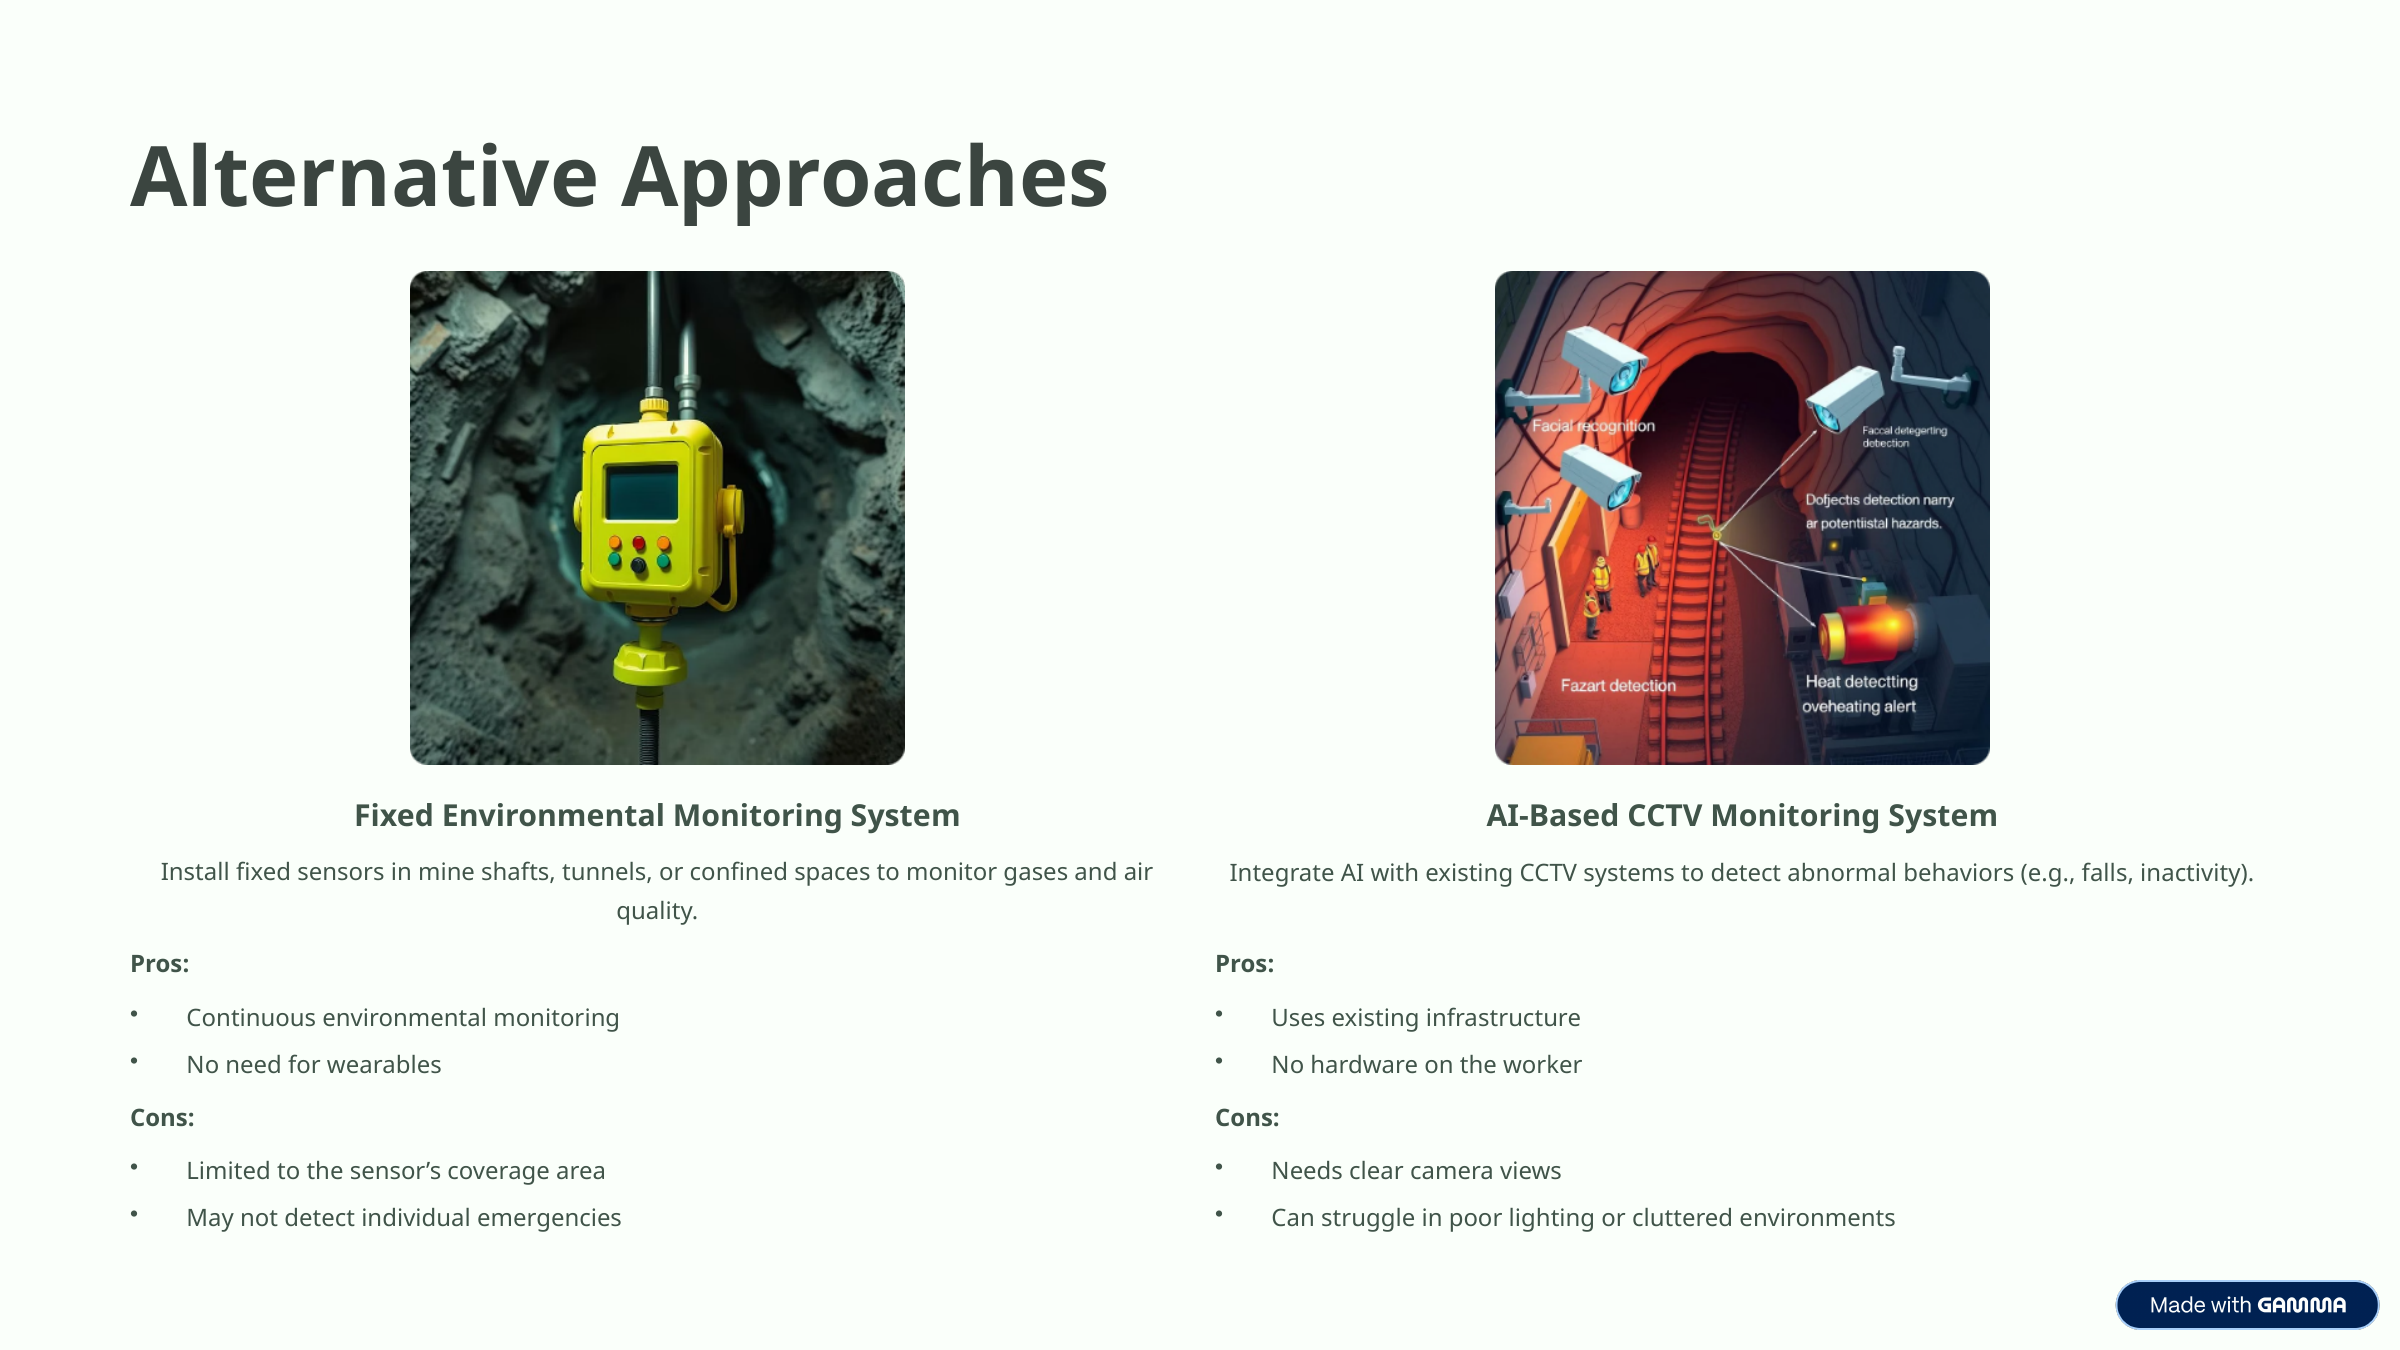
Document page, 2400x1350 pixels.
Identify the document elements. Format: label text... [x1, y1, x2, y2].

text_box Cons: [1215, 1092, 2270, 1132]
picture [1495, 271, 1990, 765]
text_box Fixed Environmental Monitoring System [347, 794, 968, 833]
text_box Integrate AI with existing CCTV systems to detect abnormal behaviors (e.g., falls, inactivity). [1215, 847, 2270, 925]
text_box AI-Based CCTV Monitoring System [1474, 794, 2011, 833]
picture [2106, 1271, 2389, 1339]
text_box Needs clear camera views [1215, 1145, 2270, 1185]
text_box Pros: [130, 939, 1185, 978]
text_box Pros: [1215, 939, 2270, 978]
text_box Install fixed sensors in mine shafts, tunnels, or confined spaces to monitor gases and air quality. [130, 847, 1185, 925]
text_box No need for wearables [130, 1039, 1185, 1078]
text_box Limited to the sensor’s coverage area [130, 1145, 1185, 1185]
text_box Alternative Approaches [130, 118, 1137, 223]
text_box Uses existing infrastructure [1215, 992, 2270, 1031]
text_box May not detect individual emergencies [130, 1192, 1185, 1232]
text_box Can struggle in poor lighting or cluttered environments [1215, 1192, 2270, 1232]
text_box Continuous environmental monitoring [130, 992, 1185, 1031]
text_box Cons: [130, 1092, 1185, 1132]
text_box No hardware on the worker [1215, 1039, 2270, 1078]
picture [410, 271, 905, 765]
